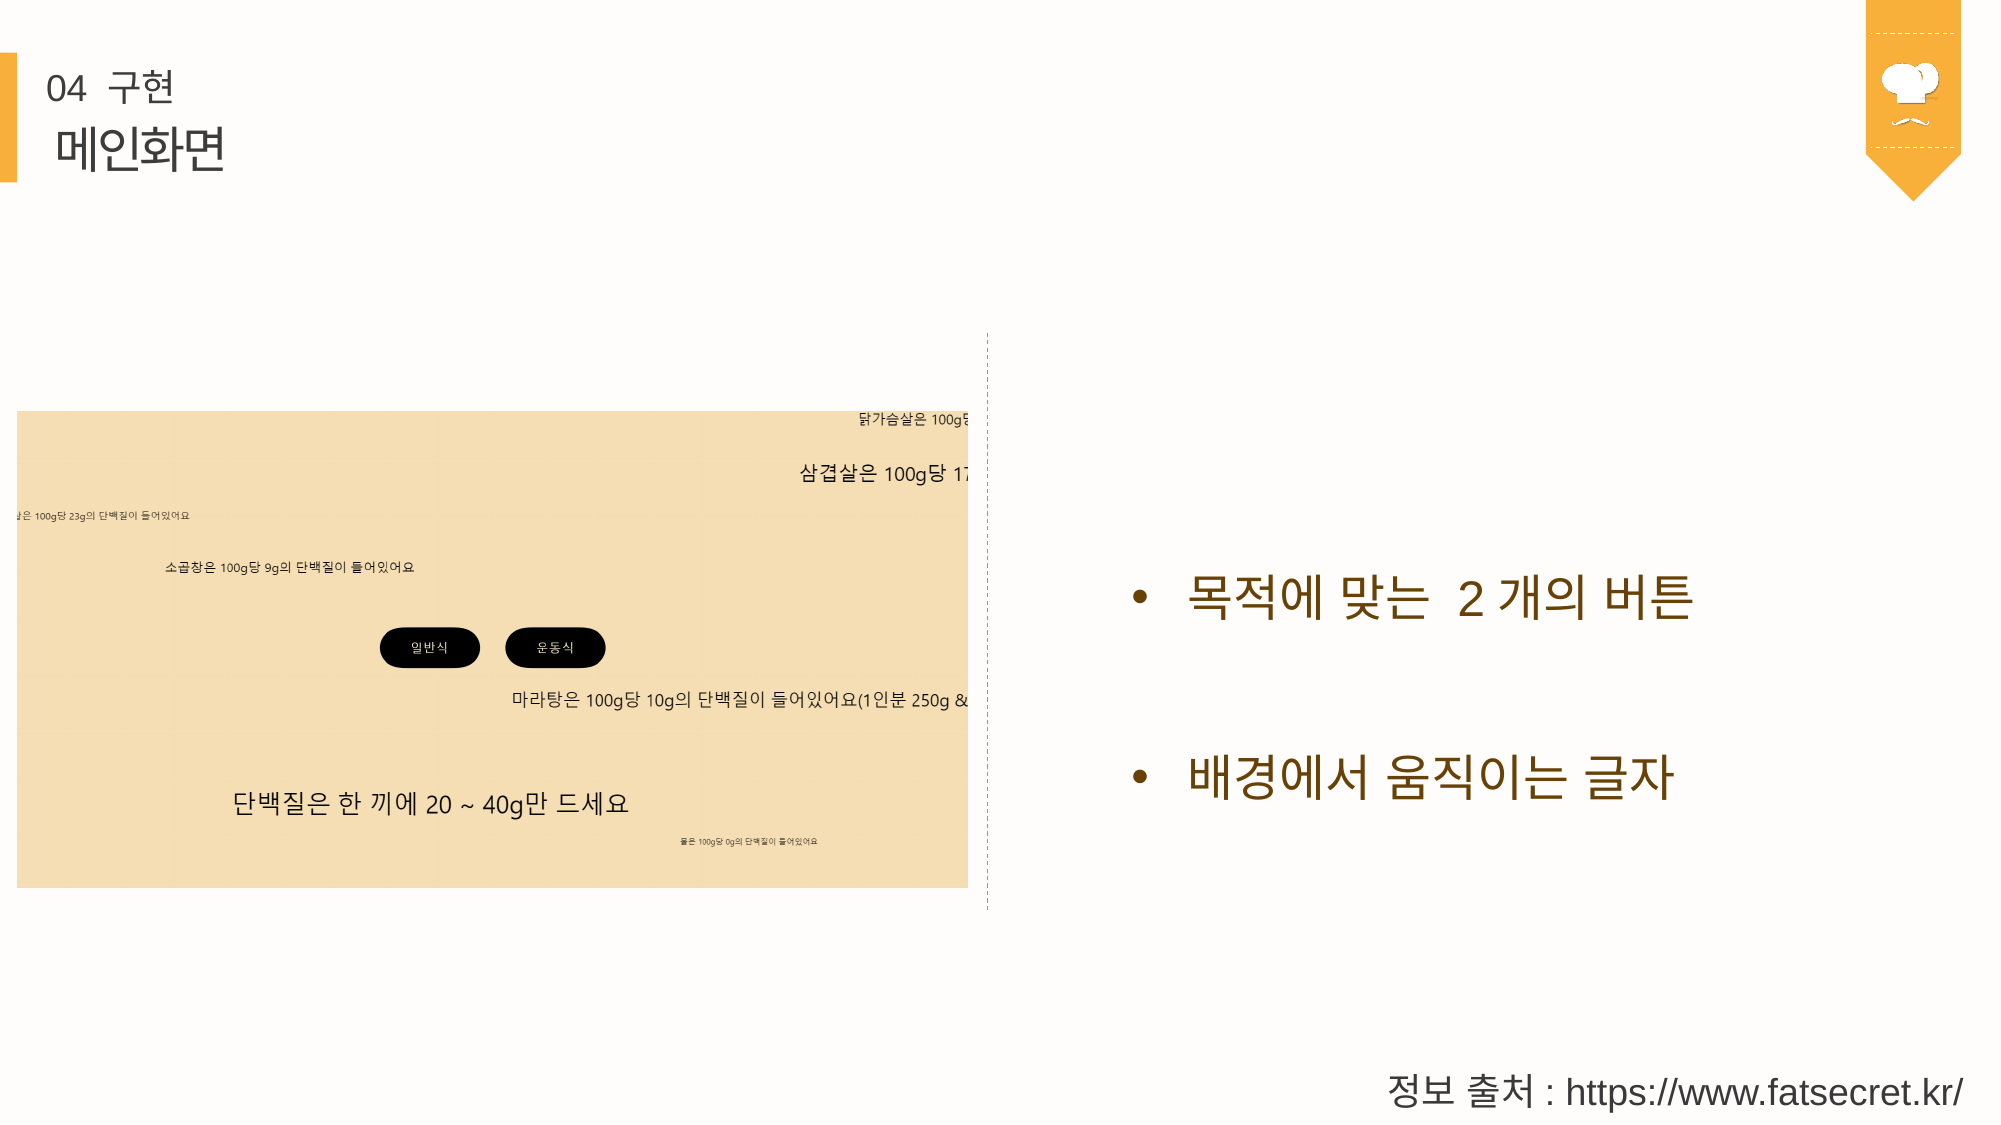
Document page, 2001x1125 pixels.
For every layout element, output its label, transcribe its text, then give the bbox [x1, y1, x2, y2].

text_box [1865, 0, 1961, 202]
text_box 정보 출처: https://www.fatsecret.kr/ [1372, 1060, 2000, 1121]
text_box 메인화면 [39, 110, 244, 186]
text_box 04 구현 [31, 56, 191, 117]
picture [17, 411, 968, 888]
text_box [0, 52, 18, 183]
text_box 목적에 맞는 2개의 버튼 배경에서 움직이는 글자 [1116, 439, 1711, 814]
